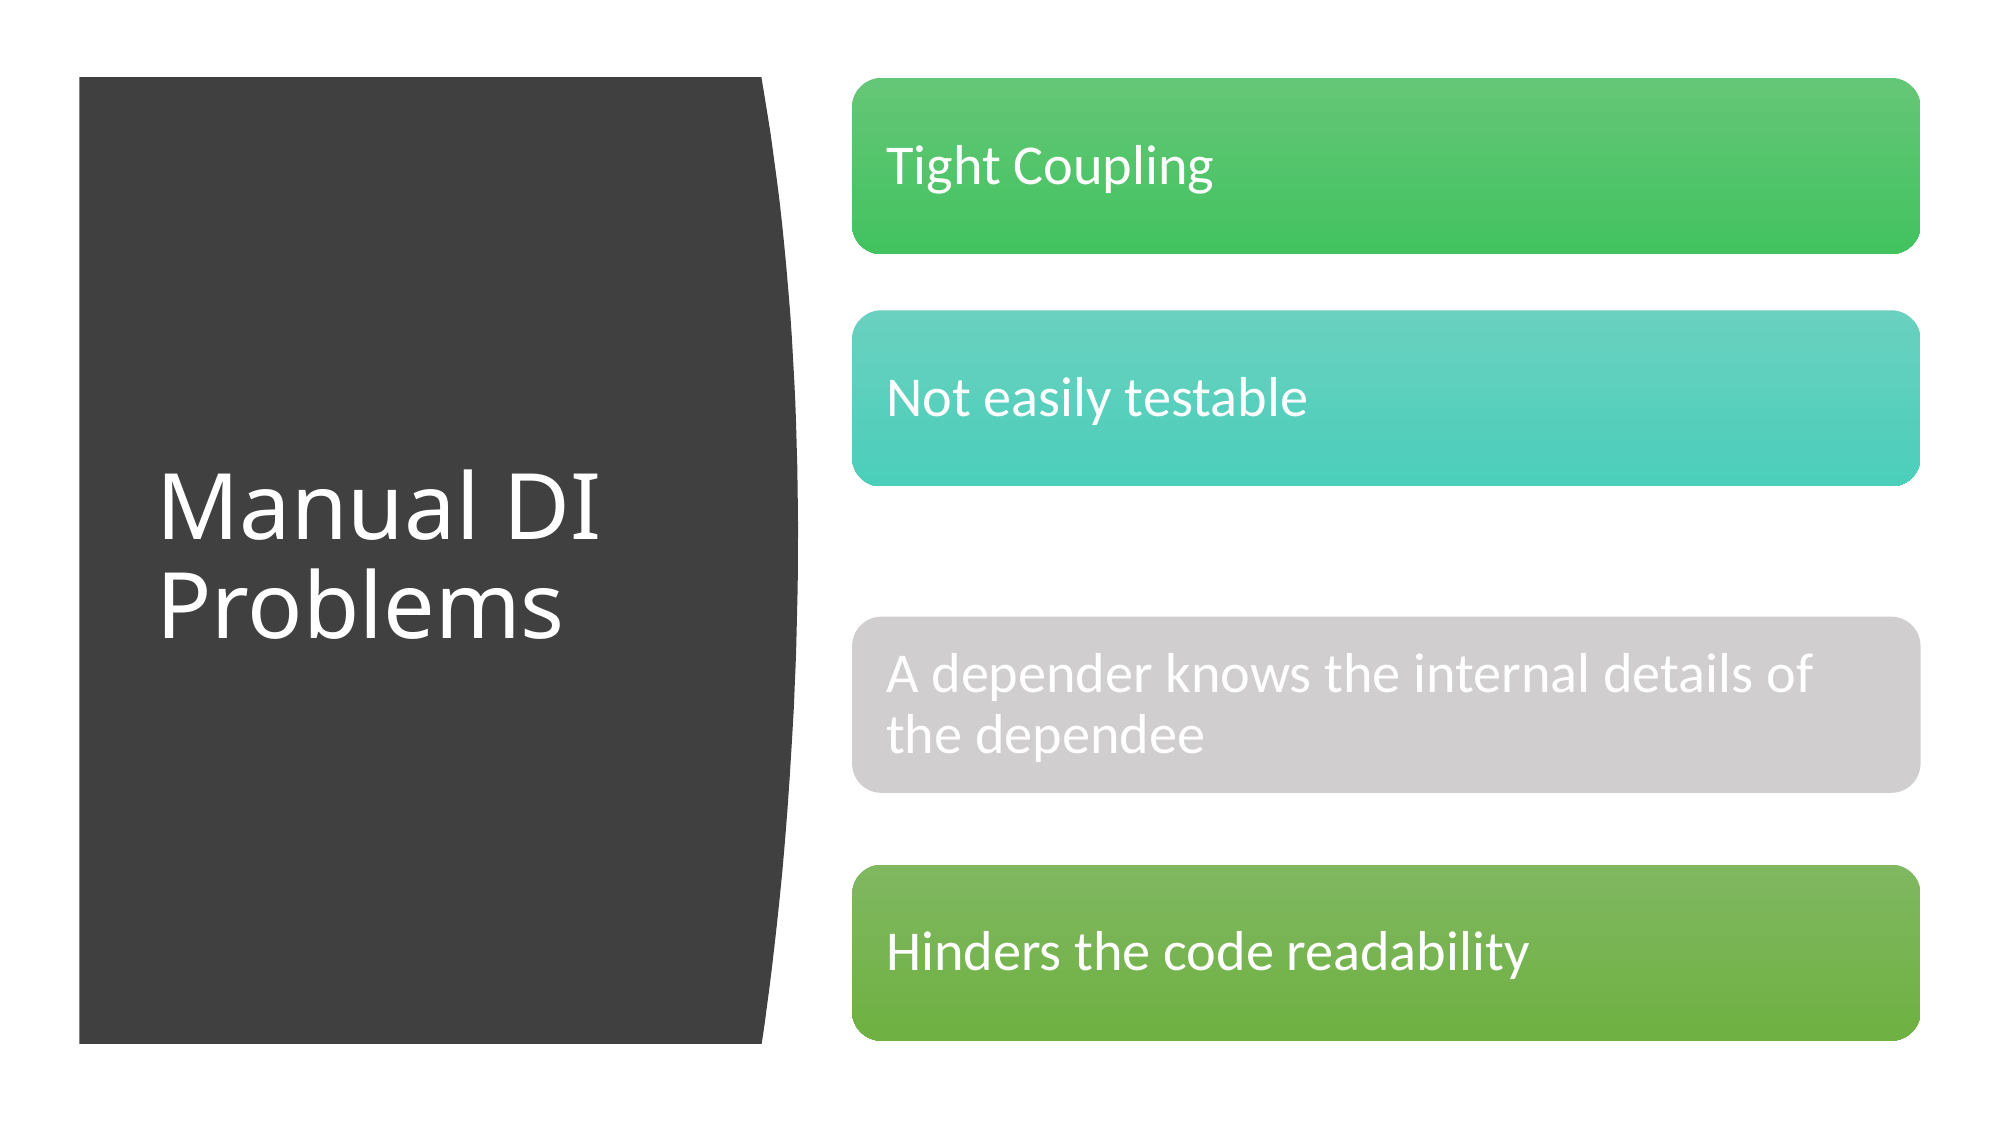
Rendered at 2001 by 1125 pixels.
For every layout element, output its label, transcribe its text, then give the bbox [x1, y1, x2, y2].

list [852, 77, 1921, 1081]
title Manual DI Problems [141, 166, 702, 953]
text_box [78, 76, 800, 1045]
